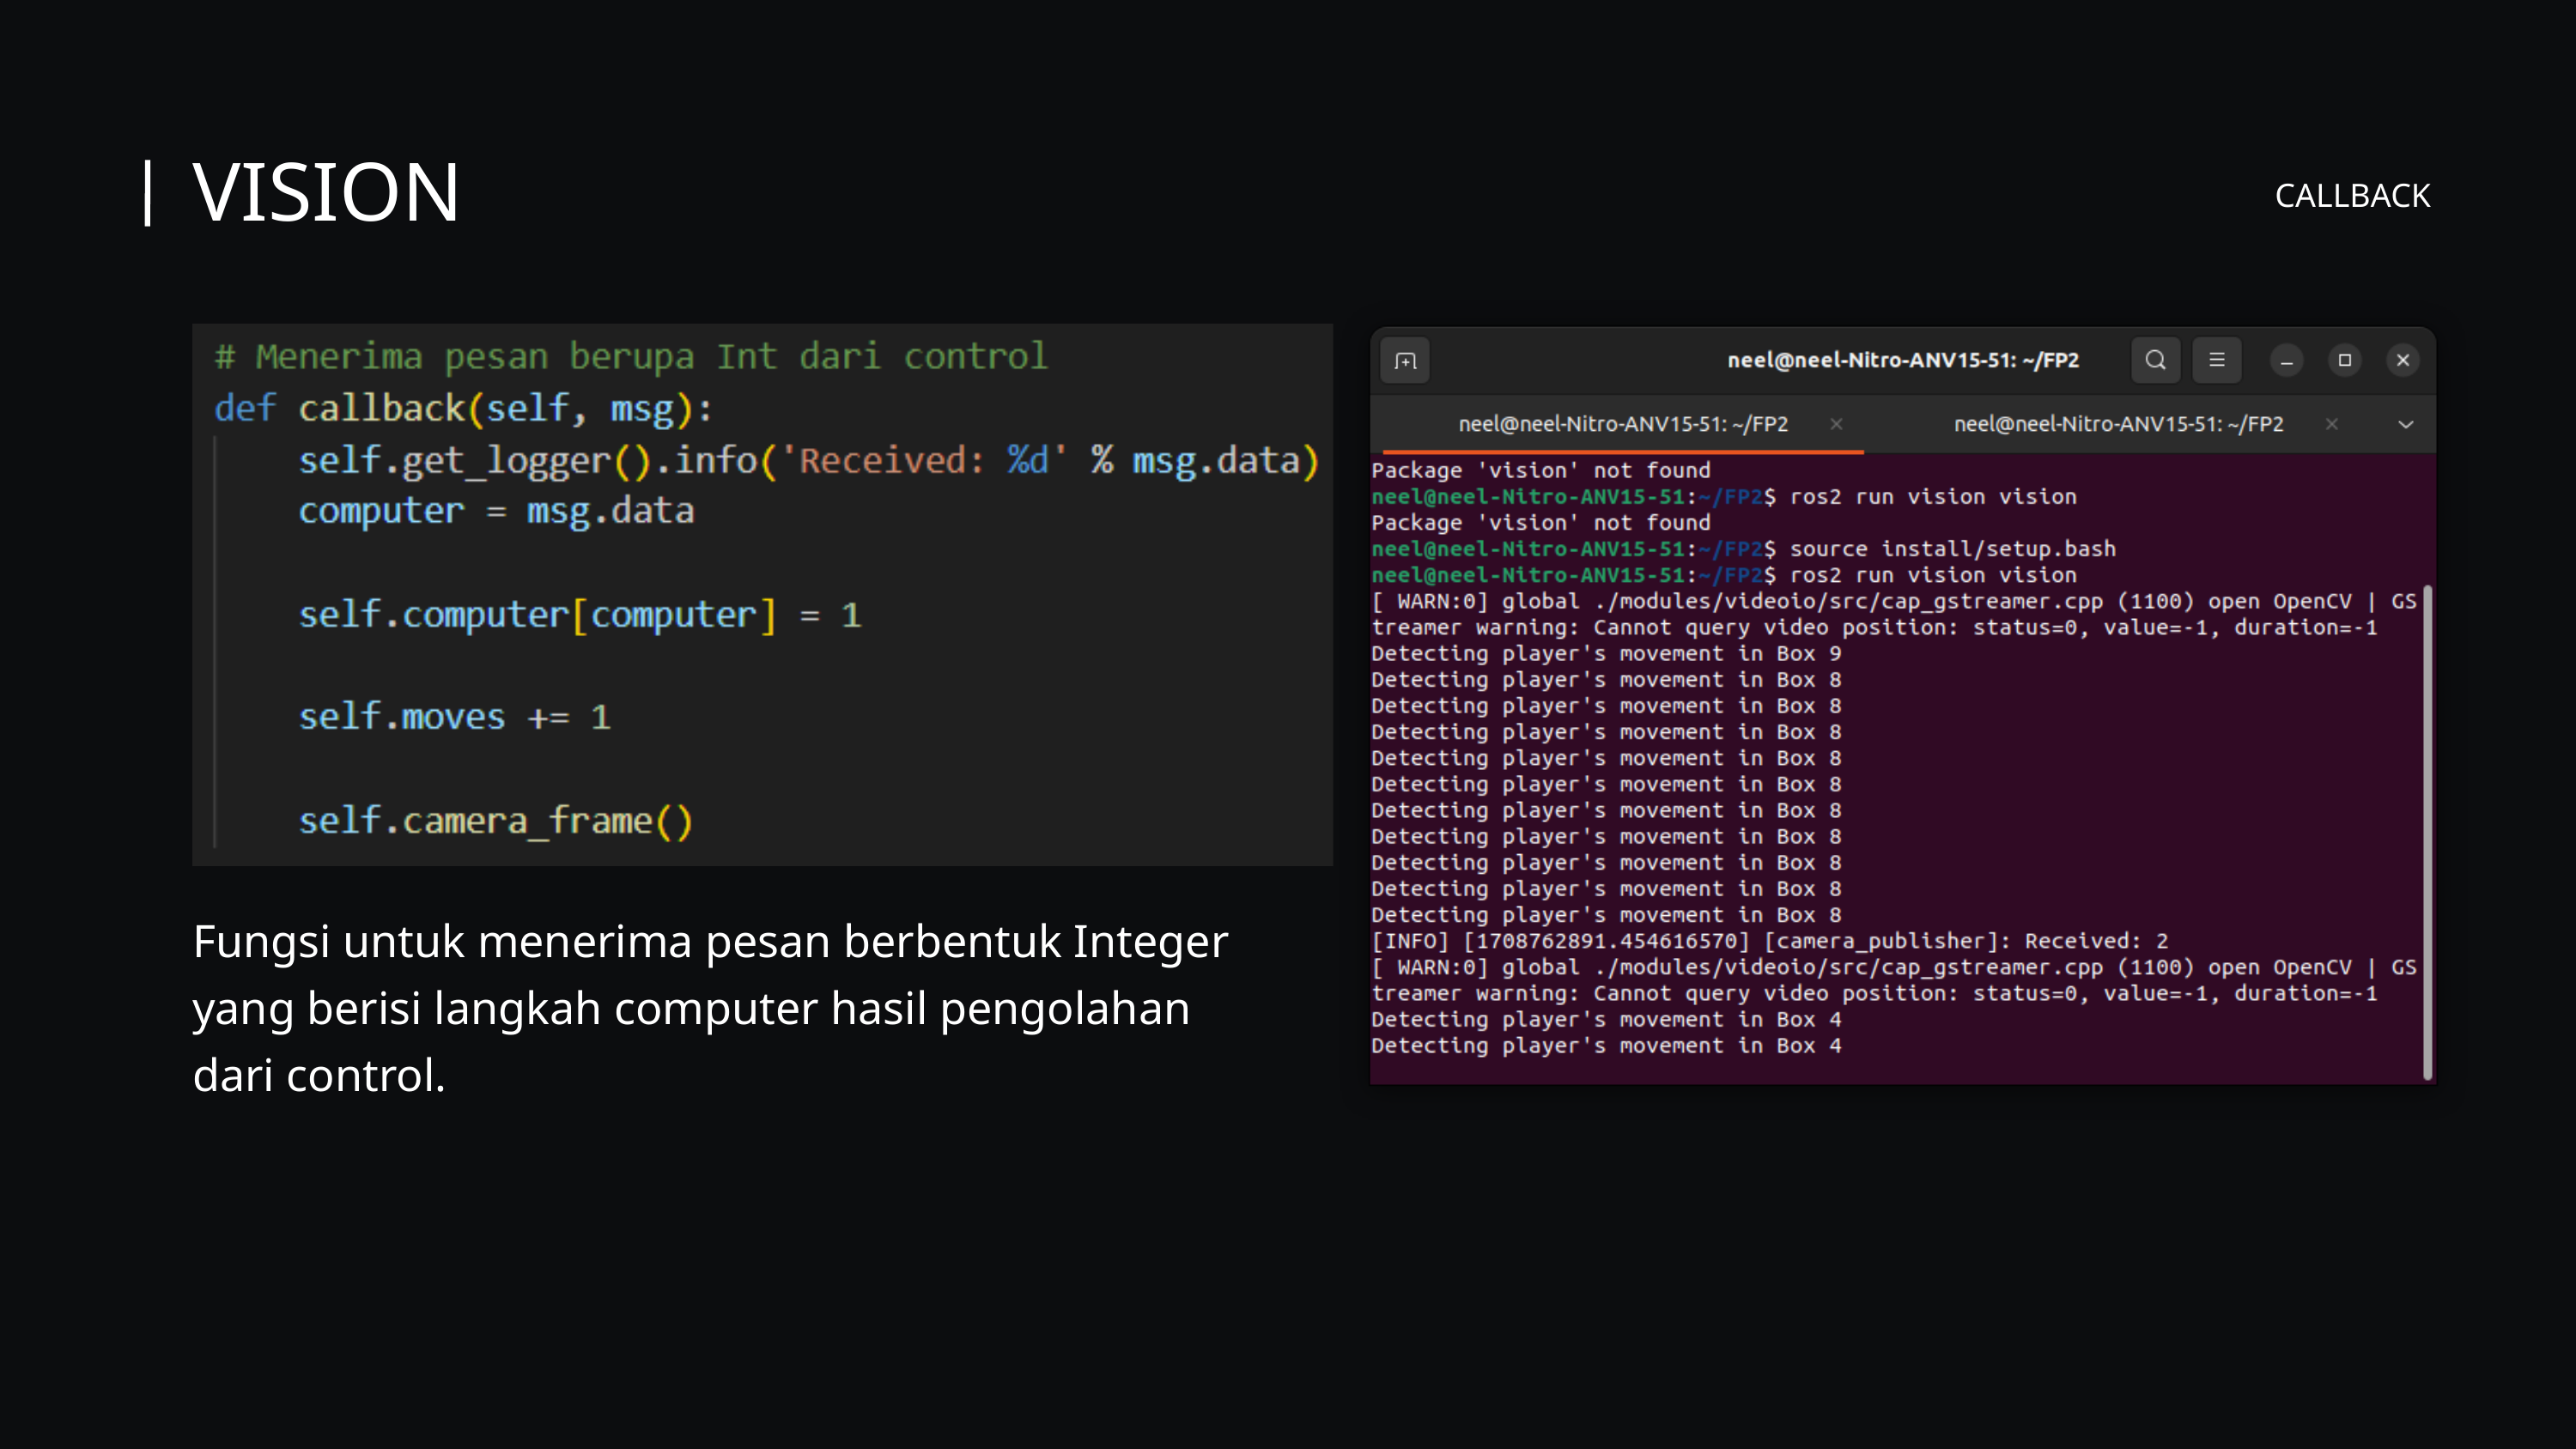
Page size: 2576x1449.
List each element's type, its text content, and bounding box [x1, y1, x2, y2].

text_box [192, 324, 1333, 866]
text_box Fungsi untuk menerima pesan berbentuk Integer yang berisi langkah computer hasil pengolahan dari control. [192, 899, 1249, 1100]
text_box CALLBACK [2002, 168, 2432, 215]
text_box VISION [192, 156, 637, 238]
text_box [1333, 294, 2475, 1127]
